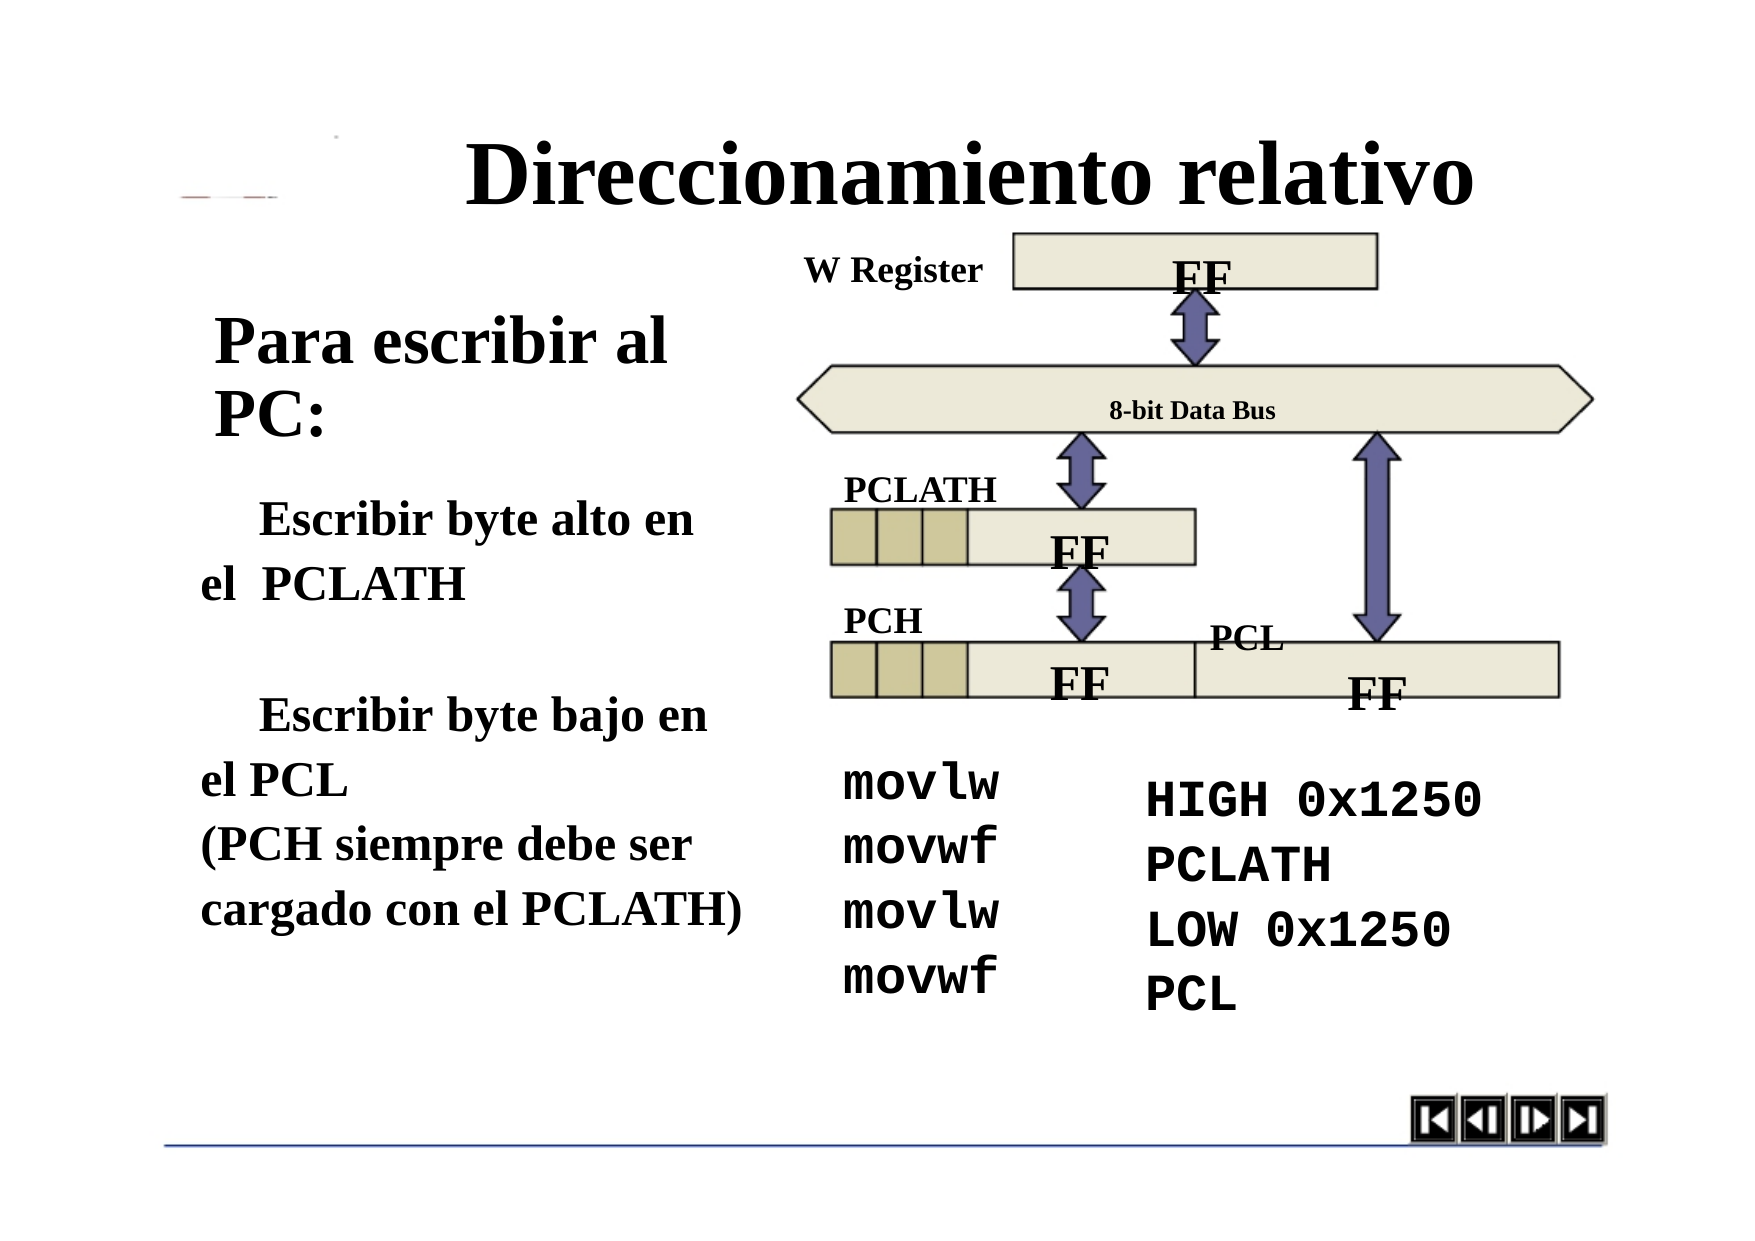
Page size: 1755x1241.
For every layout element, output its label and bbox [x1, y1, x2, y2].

picture [124, 56, 1630, 1184]
